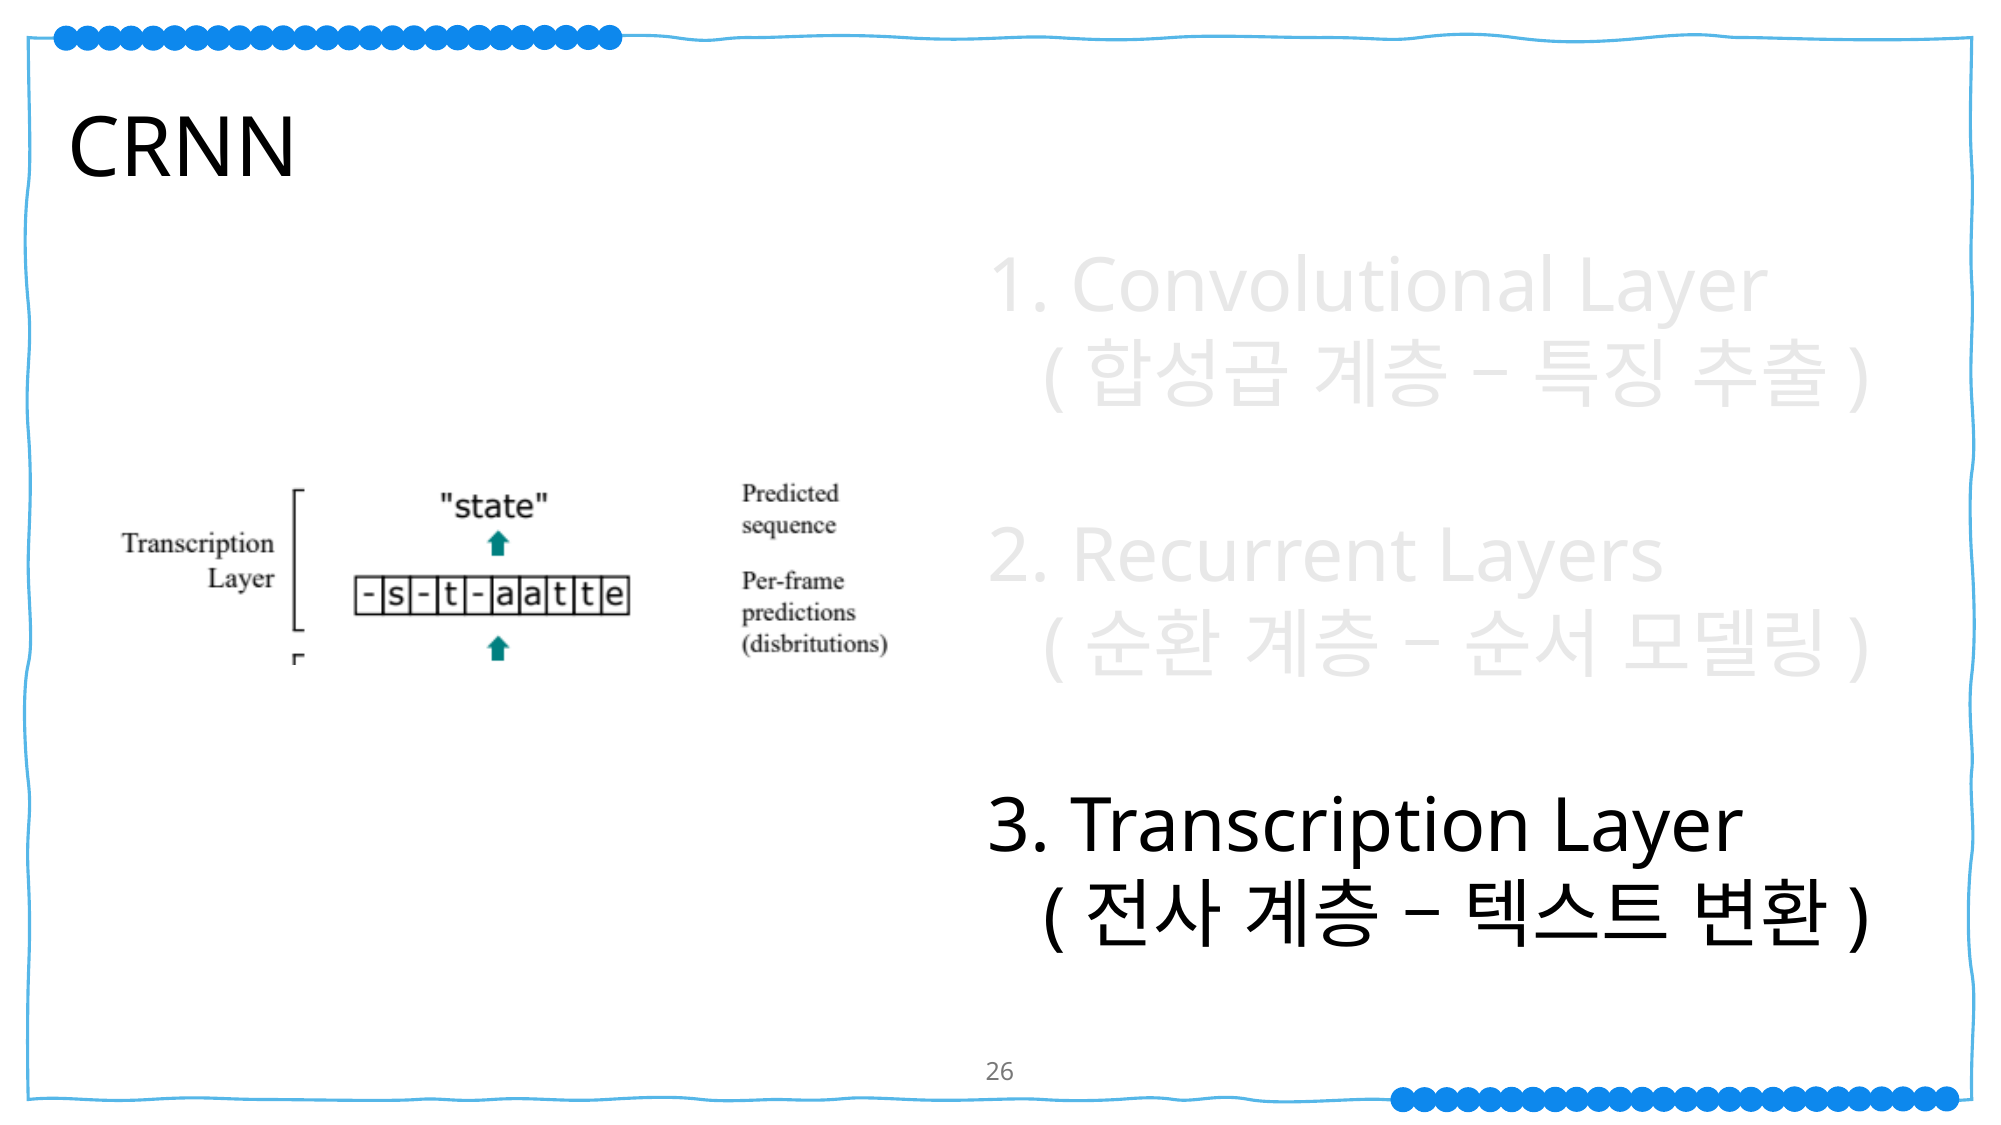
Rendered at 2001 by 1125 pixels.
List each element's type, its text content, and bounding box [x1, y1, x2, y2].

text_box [1389, 1085, 1960, 1113]
picture [43, 460, 984, 665]
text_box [53, 24, 623, 52]
text_box [22, 32, 1976, 1104]
slide_number 25 [1094, 1099, 1225, 1103]
text_box Convolutional Layer (합성곱 계층 – 특징 추출) Recurrent Layers (순환 계층 – 순서 모델링) Transcription Layer (전사 계층 – 텍스트 변환) [972, 229, 1902, 964]
